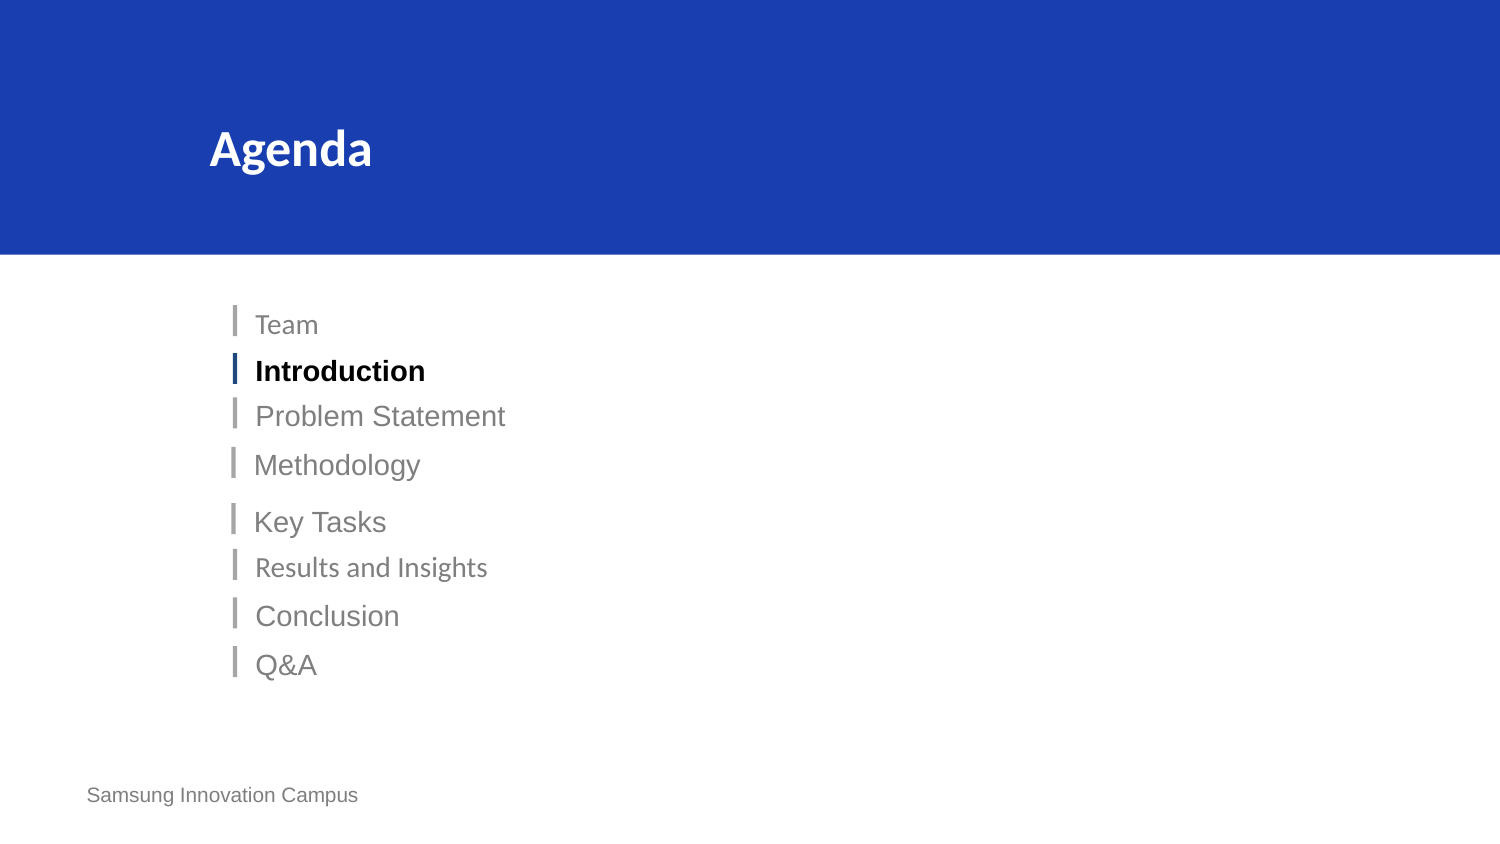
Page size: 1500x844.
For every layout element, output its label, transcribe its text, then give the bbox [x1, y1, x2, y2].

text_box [232, 645, 935, 681]
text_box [232, 352, 935, 388]
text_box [232, 597, 935, 632]
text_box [230, 446, 933, 482]
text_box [232, 397, 935, 432]
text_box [232, 548, 935, 584]
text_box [230, 502, 933, 538]
text_box Agenda [209, 114, 820, 178]
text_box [232, 304, 935, 340]
